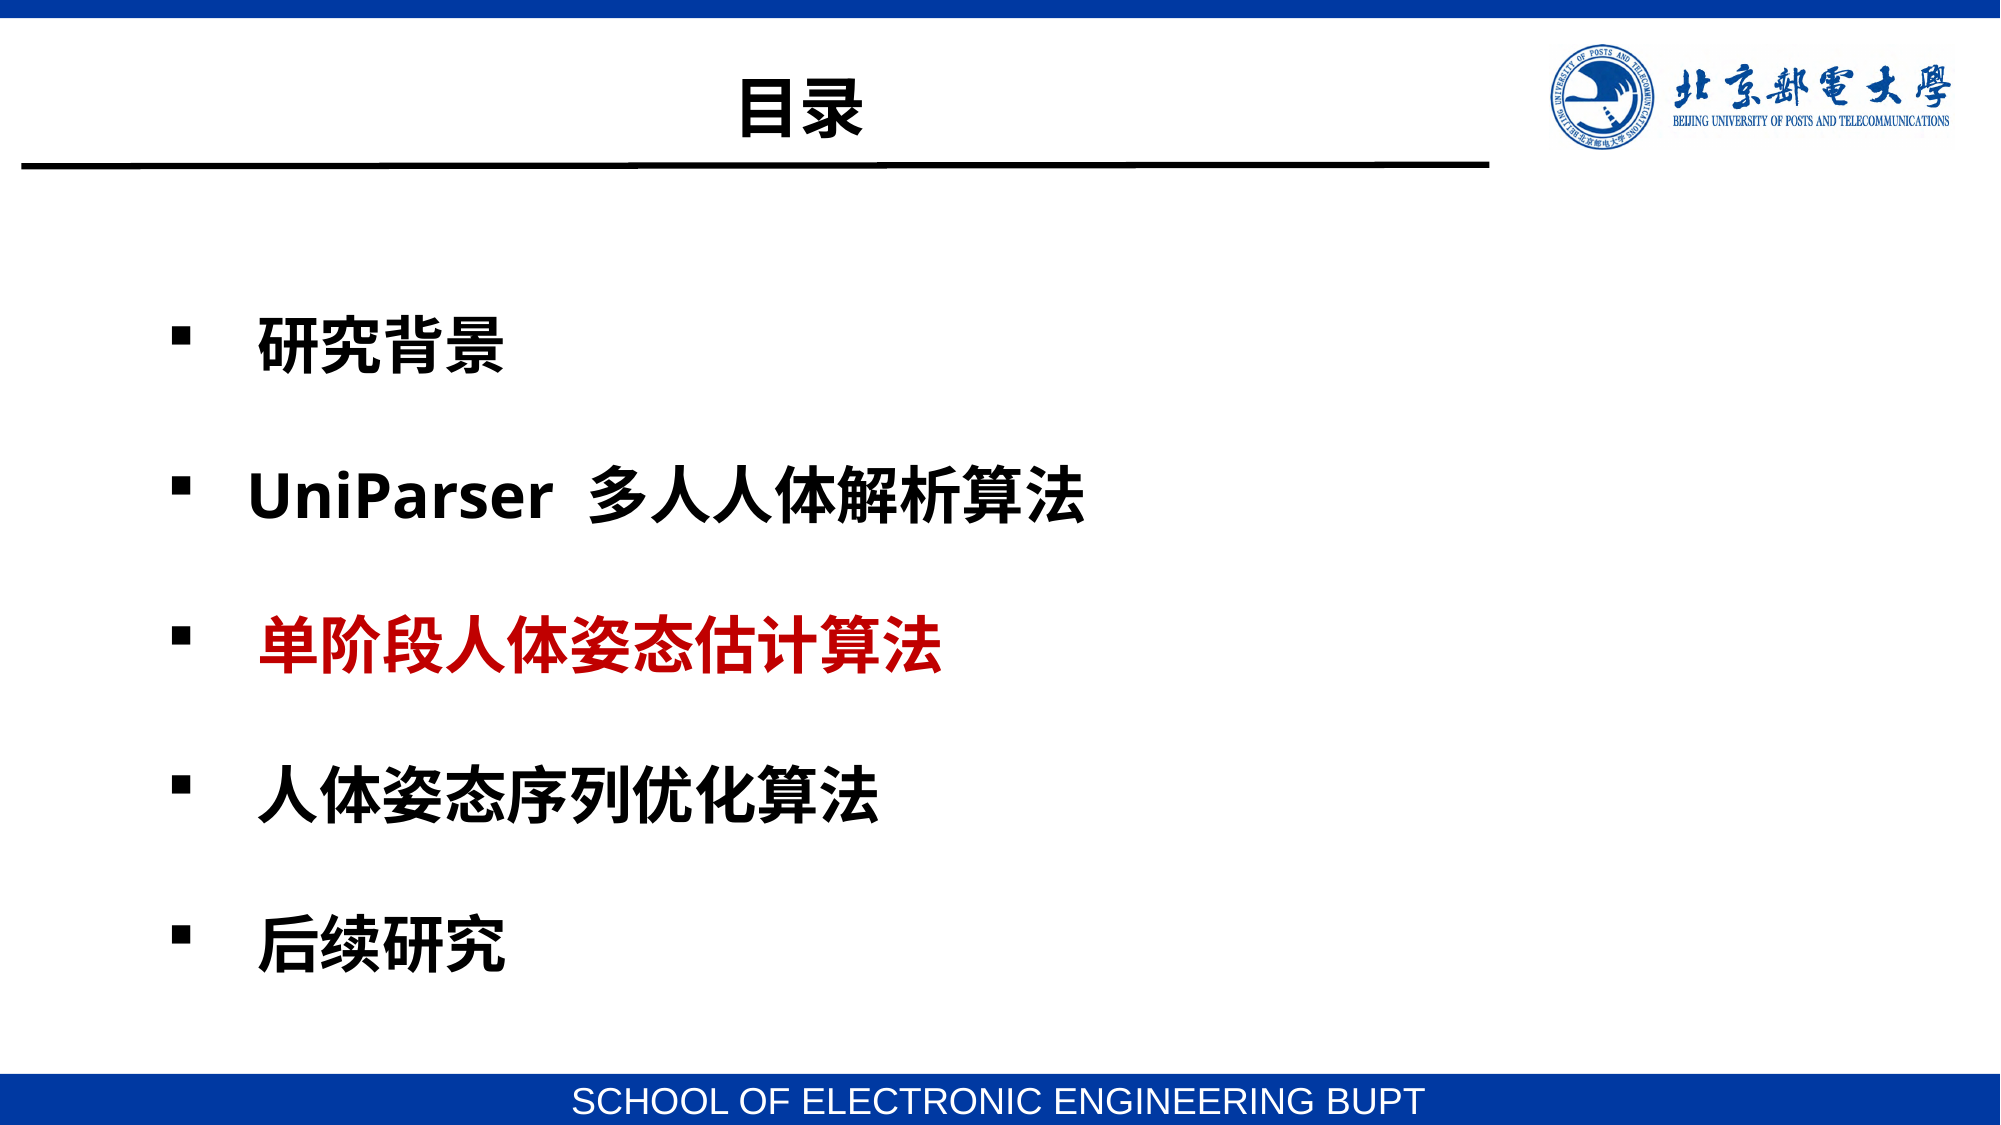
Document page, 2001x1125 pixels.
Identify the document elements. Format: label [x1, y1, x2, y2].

text_box [0, 0, 2000, 1125]
picture [1548, 43, 1956, 151]
